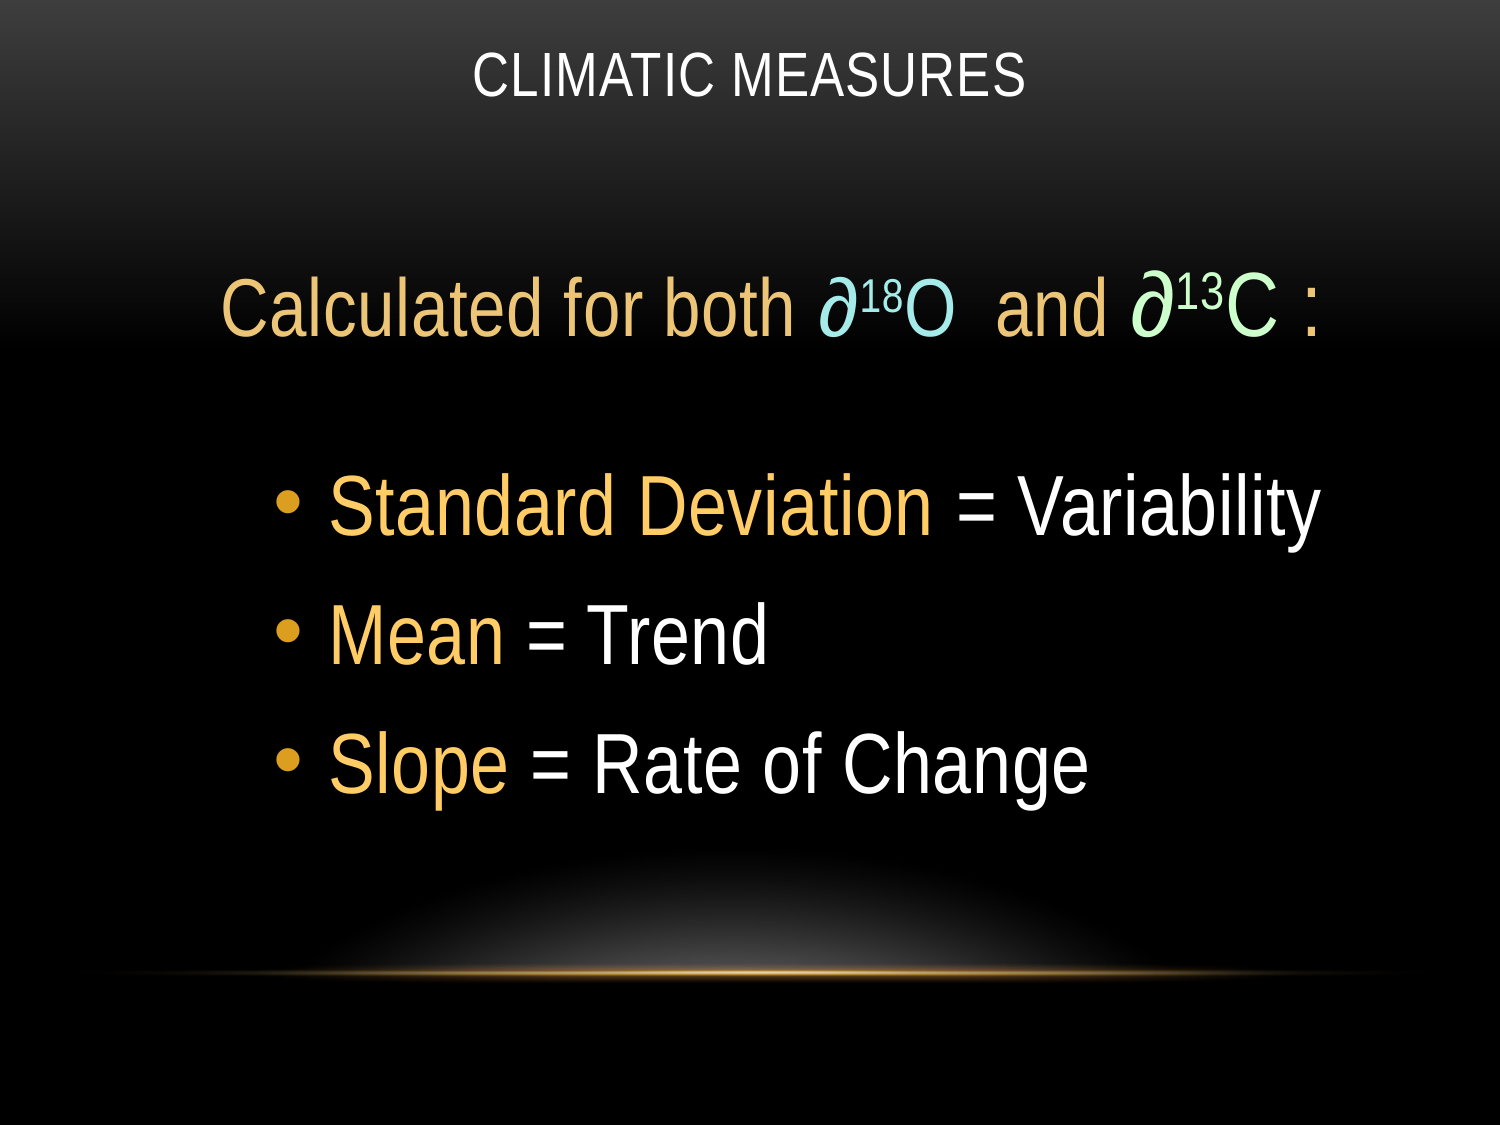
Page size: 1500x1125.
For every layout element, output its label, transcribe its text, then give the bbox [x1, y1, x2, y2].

text_box Climatic measures [99, 23, 1400, 117]
picture [0, 0, 1500, 1125]
text_box Standard Deviation = Variability Mean = Trend Slope = Rate of Change [258, 442, 1372, 1005]
text_box Calculated for both ∂18O and ∂13C : [31, 237, 1500, 365]
